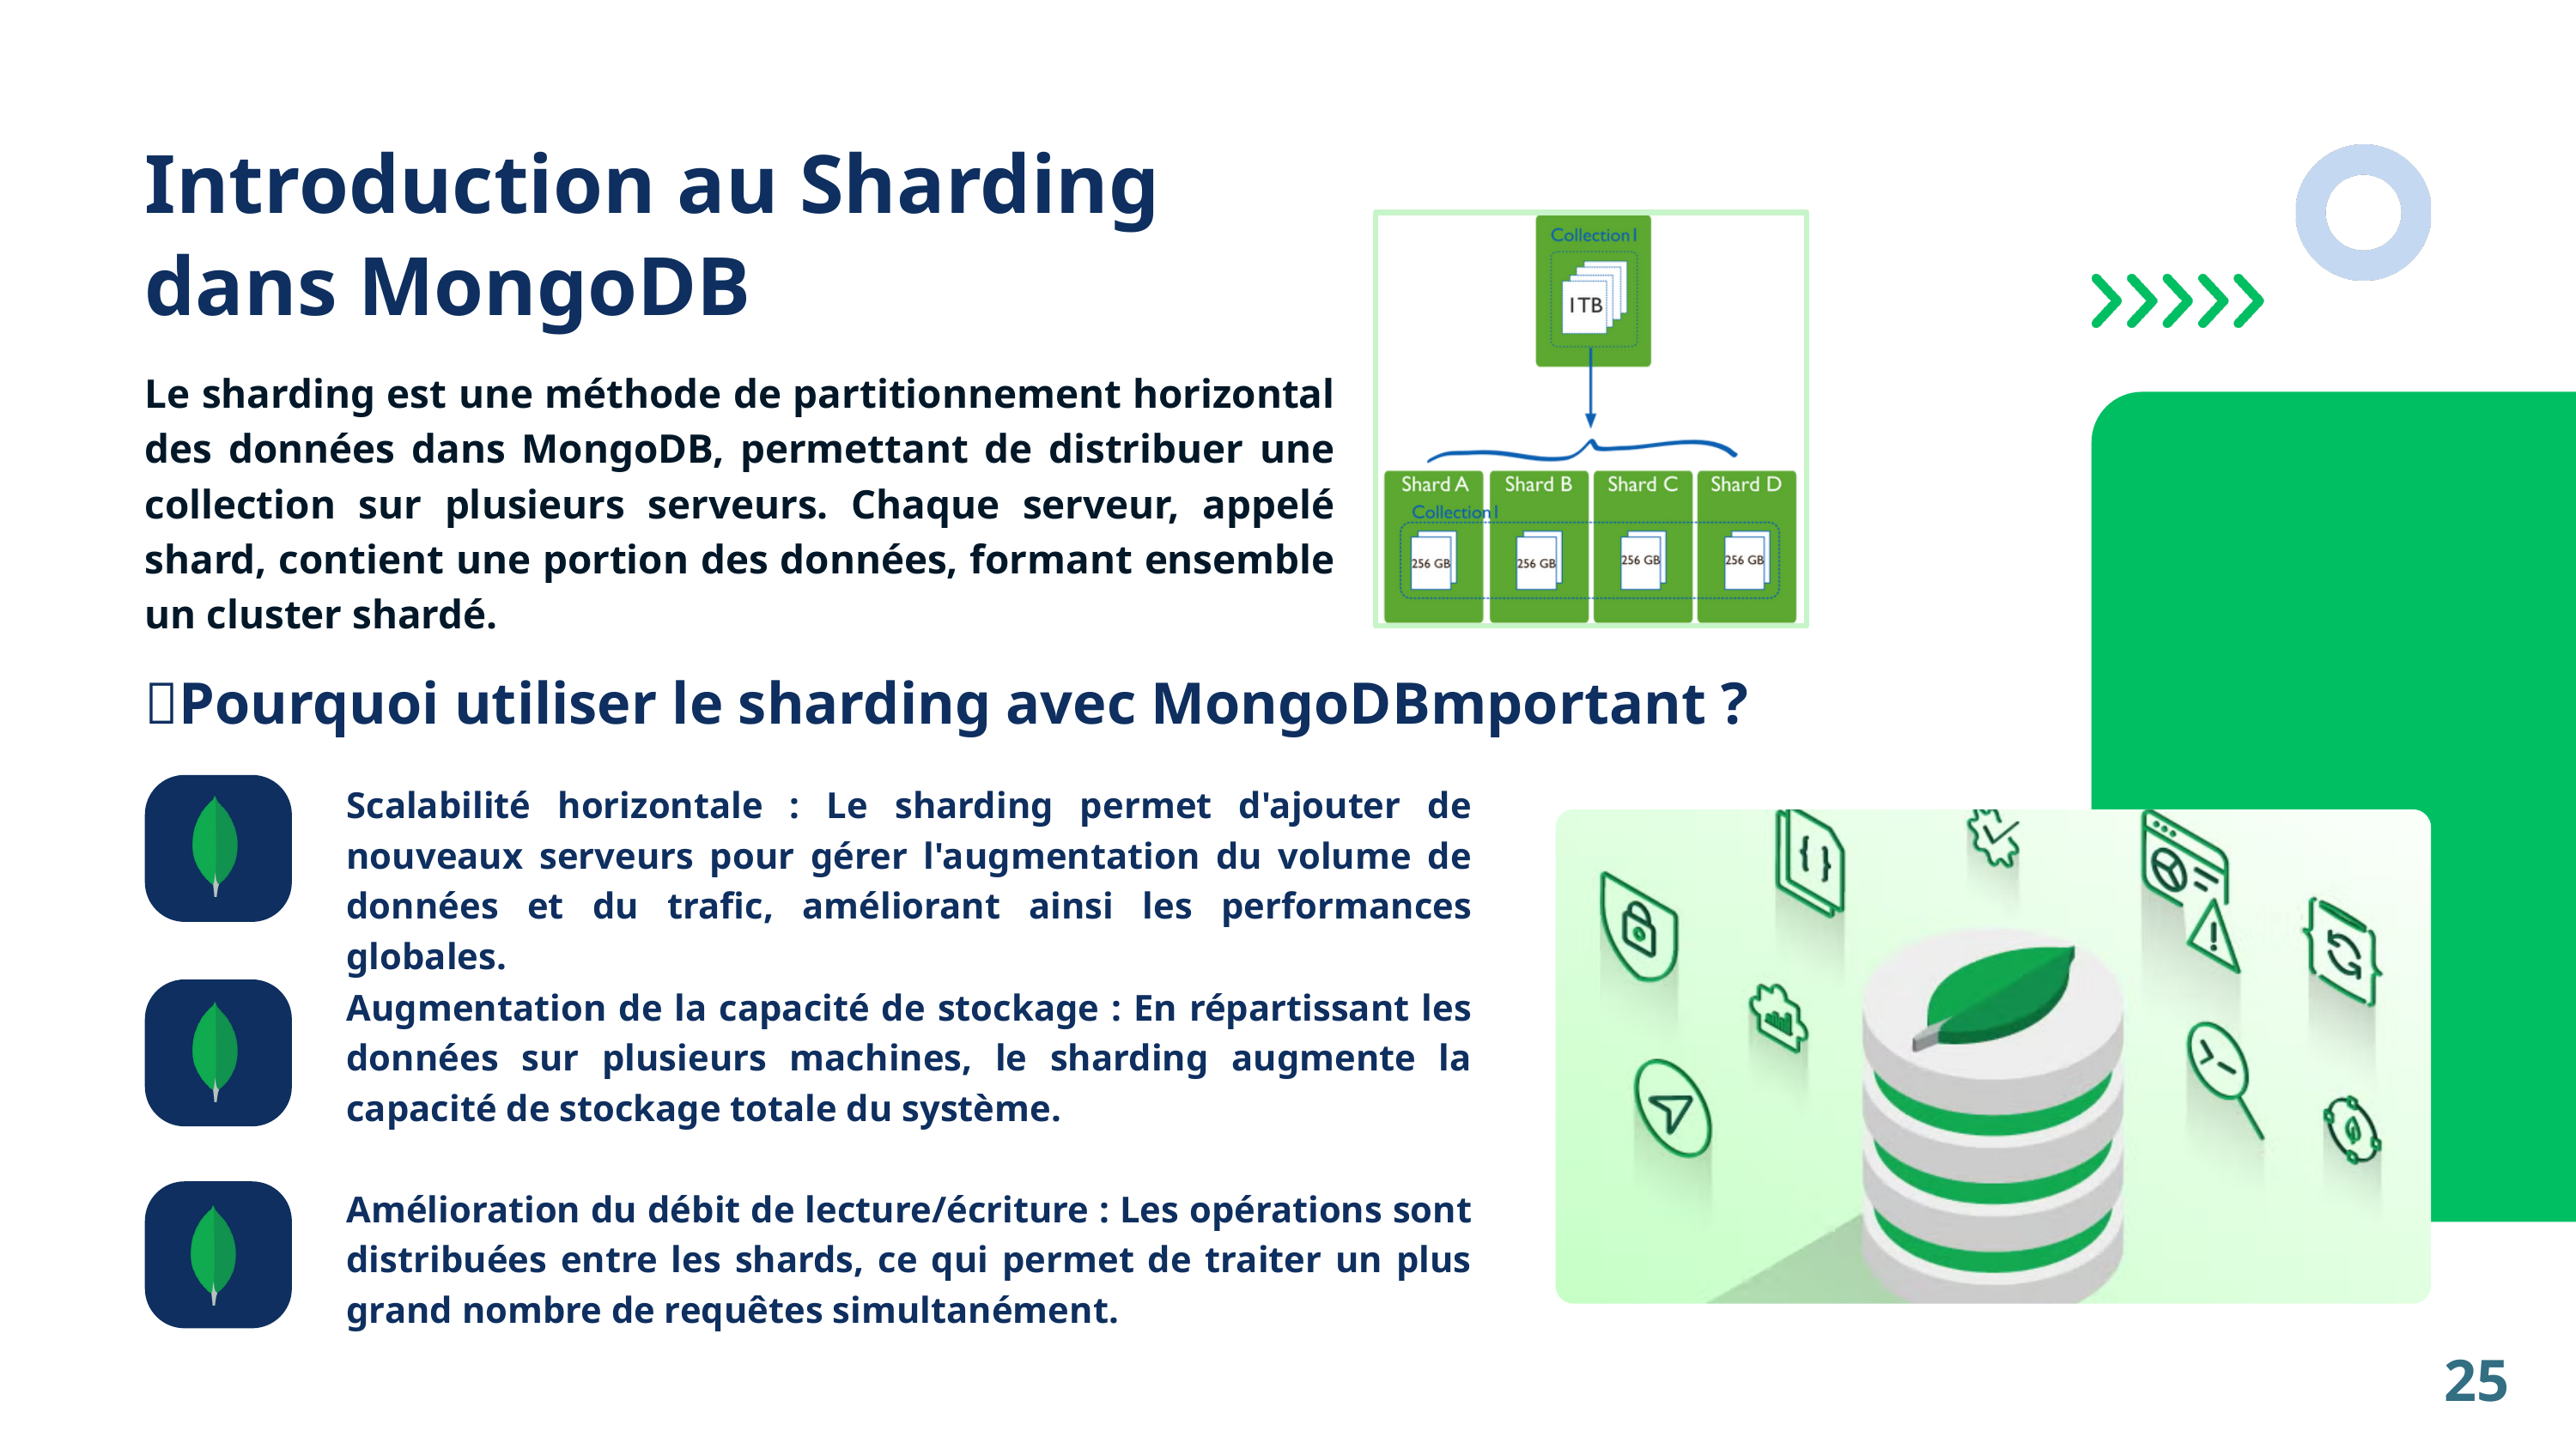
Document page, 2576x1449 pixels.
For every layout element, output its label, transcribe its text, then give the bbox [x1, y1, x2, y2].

text_box [2295, 144, 2432, 281]
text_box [144, 1180, 293, 1329]
text_box Augmentation de la capacité de stockage : En répartissant les données sur plusieurs machines, le sharding augmente la capacité de stockage totale du système. [346, 978, 1473, 1129]
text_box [144, 774, 293, 923]
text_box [1555, 809, 2432, 1304]
text_box Introduction au Sharding dans MongoDB [144, 127, 1255, 332]
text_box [2091, 391, 2576, 1222]
text_box [2091, 274, 2264, 328]
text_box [144, 979, 293, 1127]
slide_number 25 [2221, 1357, 2523, 1410]
text_box Le sharding est une méthode de partitionnement horizontal des données dans MongoDB, permettant de distribuer une collection sur plusieurs serveurs. Chaque serveur, appelé shard, contient une portion des données, formant ensemble un cluster shardé. [144, 361, 1335, 637]
text_box [1375, 212, 1807, 626]
text_box Amélioration du débit de lecture/écriture : Les opérations sont distribuées entre les shards, ce qui permet de traiter un plus grand nombre de requêtes simultanément. [346, 1179, 1473, 1331]
text_box Scalabilité horizontale : Le sharding permet d'ajouter de nouveaux serveurs pour gérer l'augmentation du volume de données et du trafic, améliorant ainsi les performances globales. [346, 776, 1473, 977]
text_box 📌Pourquoi utiliser le sharding avec MongoDBmportant ? [144, 663, 2087, 737]
